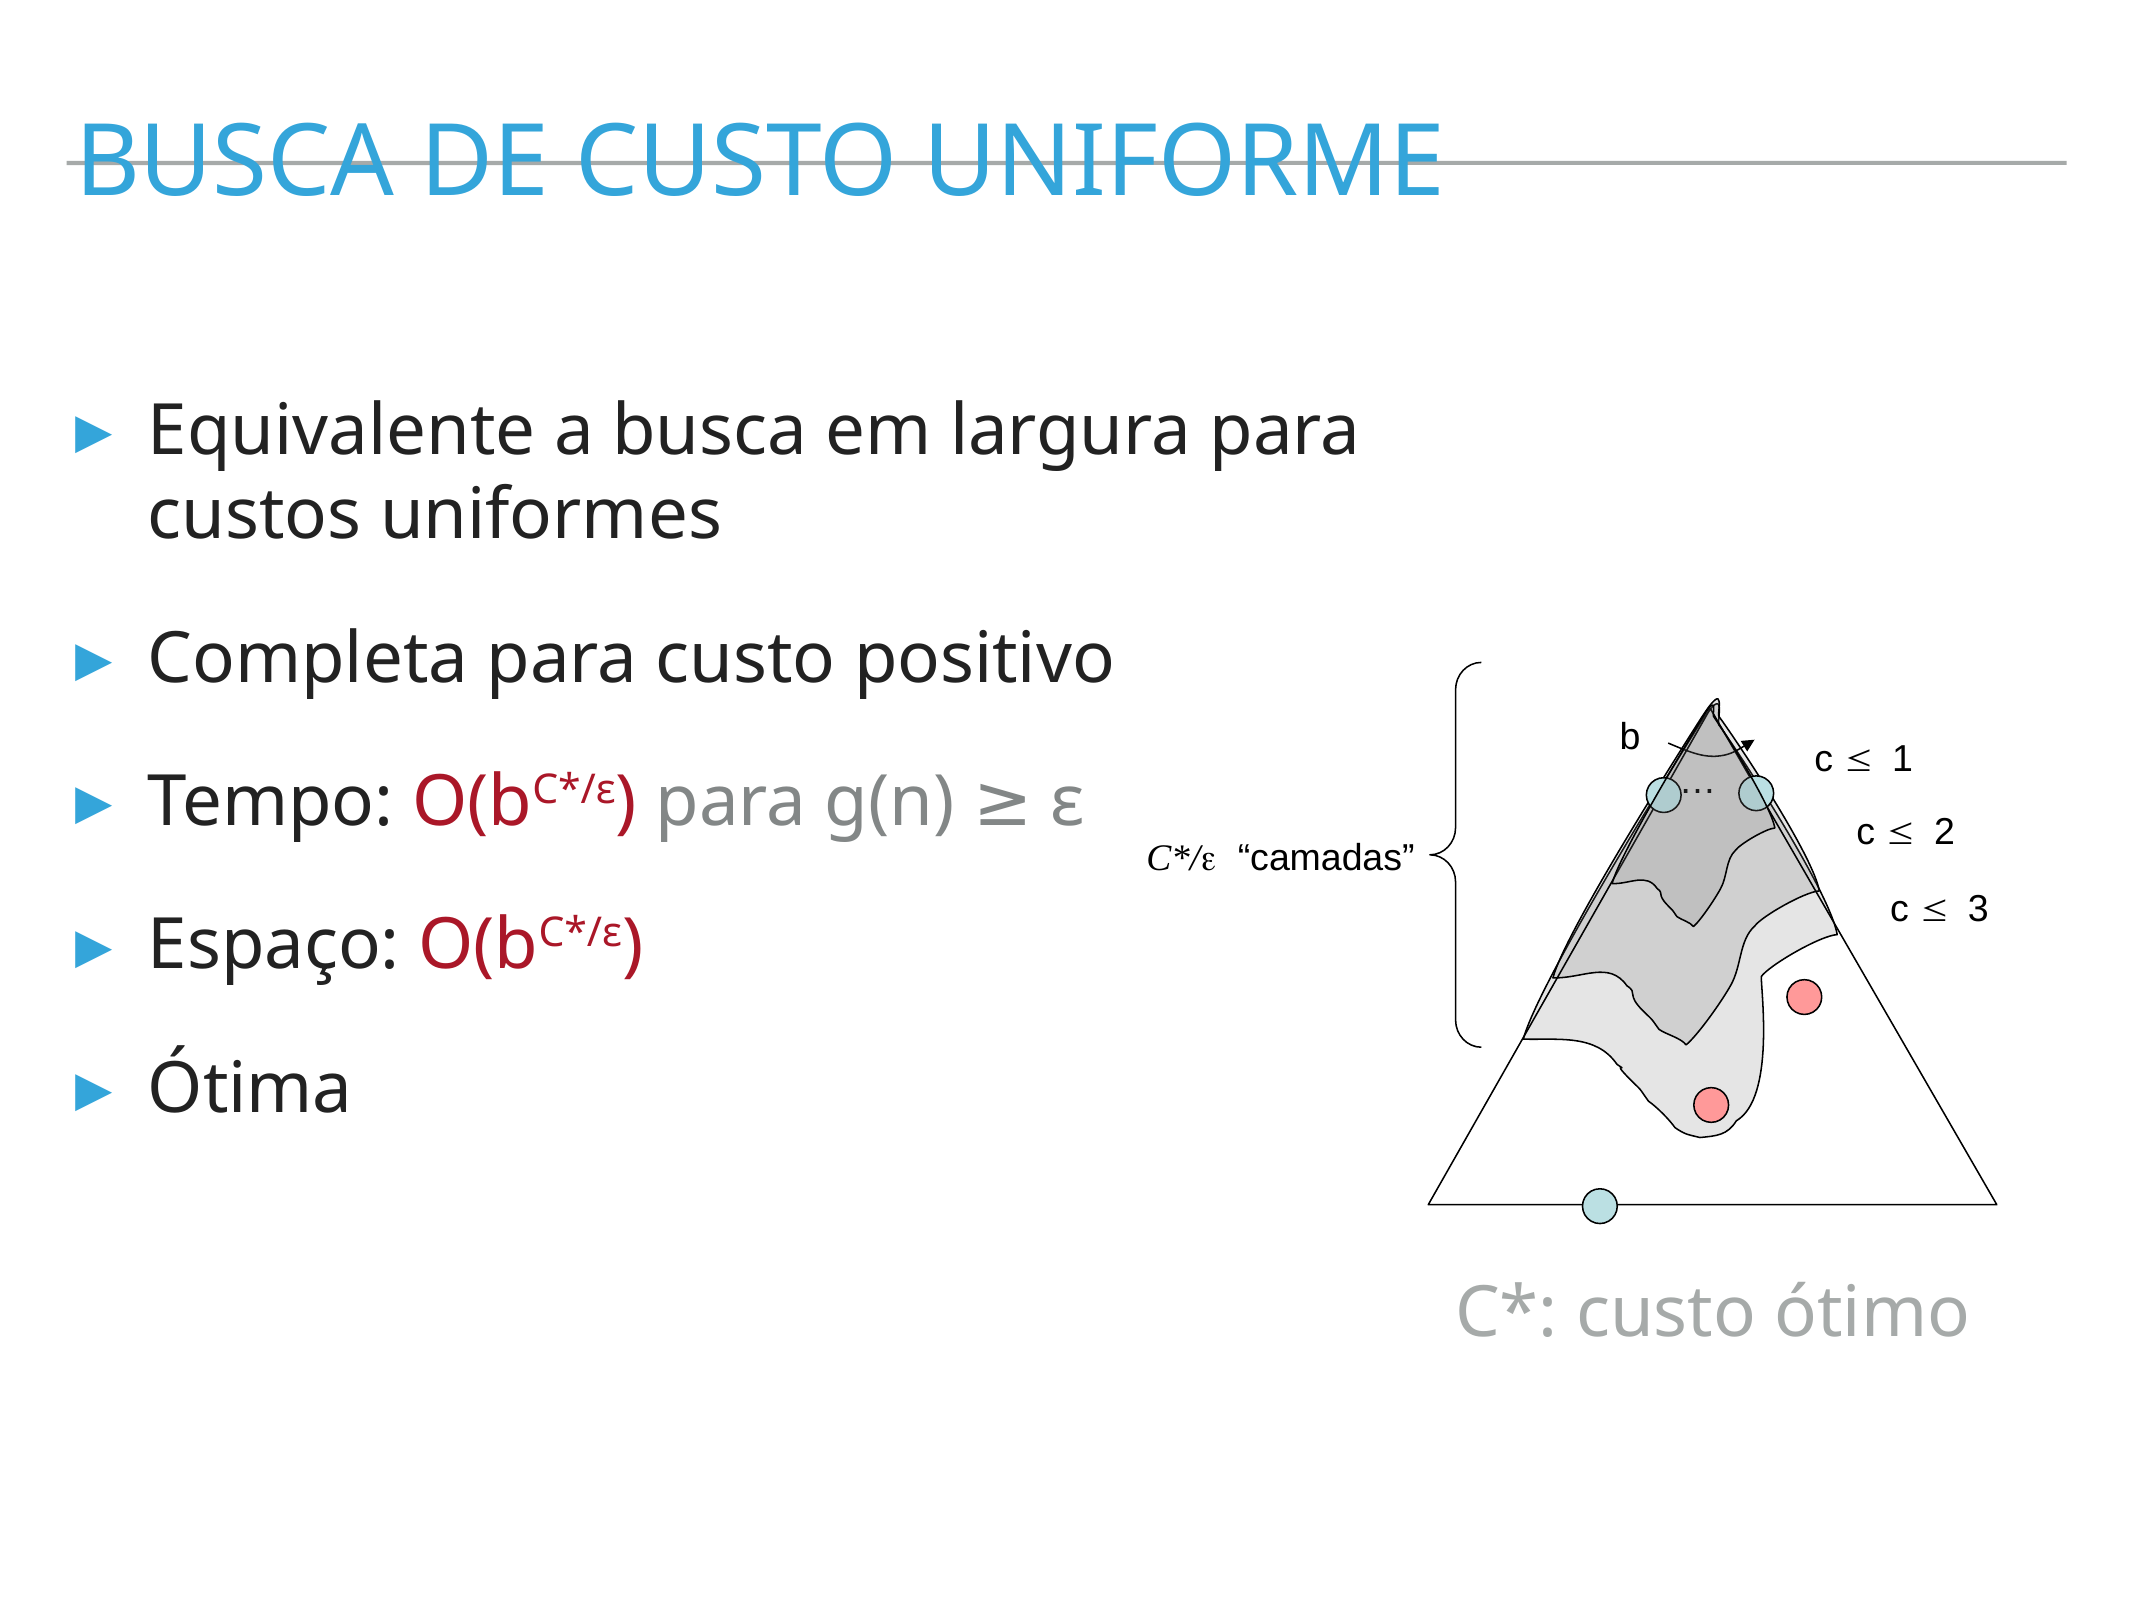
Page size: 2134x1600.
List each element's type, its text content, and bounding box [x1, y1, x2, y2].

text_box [1138, 662, 2044, 1224]
text_box busca de custo uniforme [66, 110, 2067, 230]
text_box C*: custo ótimo [1446, 1257, 1979, 1360]
text_box Equivalente a busca em largura para custos uniformes Completa para custo positivo Tempo: O(bC*/ε) para g(n) ≥ ε Espaço: O(bC*/ε) Ótima [66, 374, 1532, 1377]
